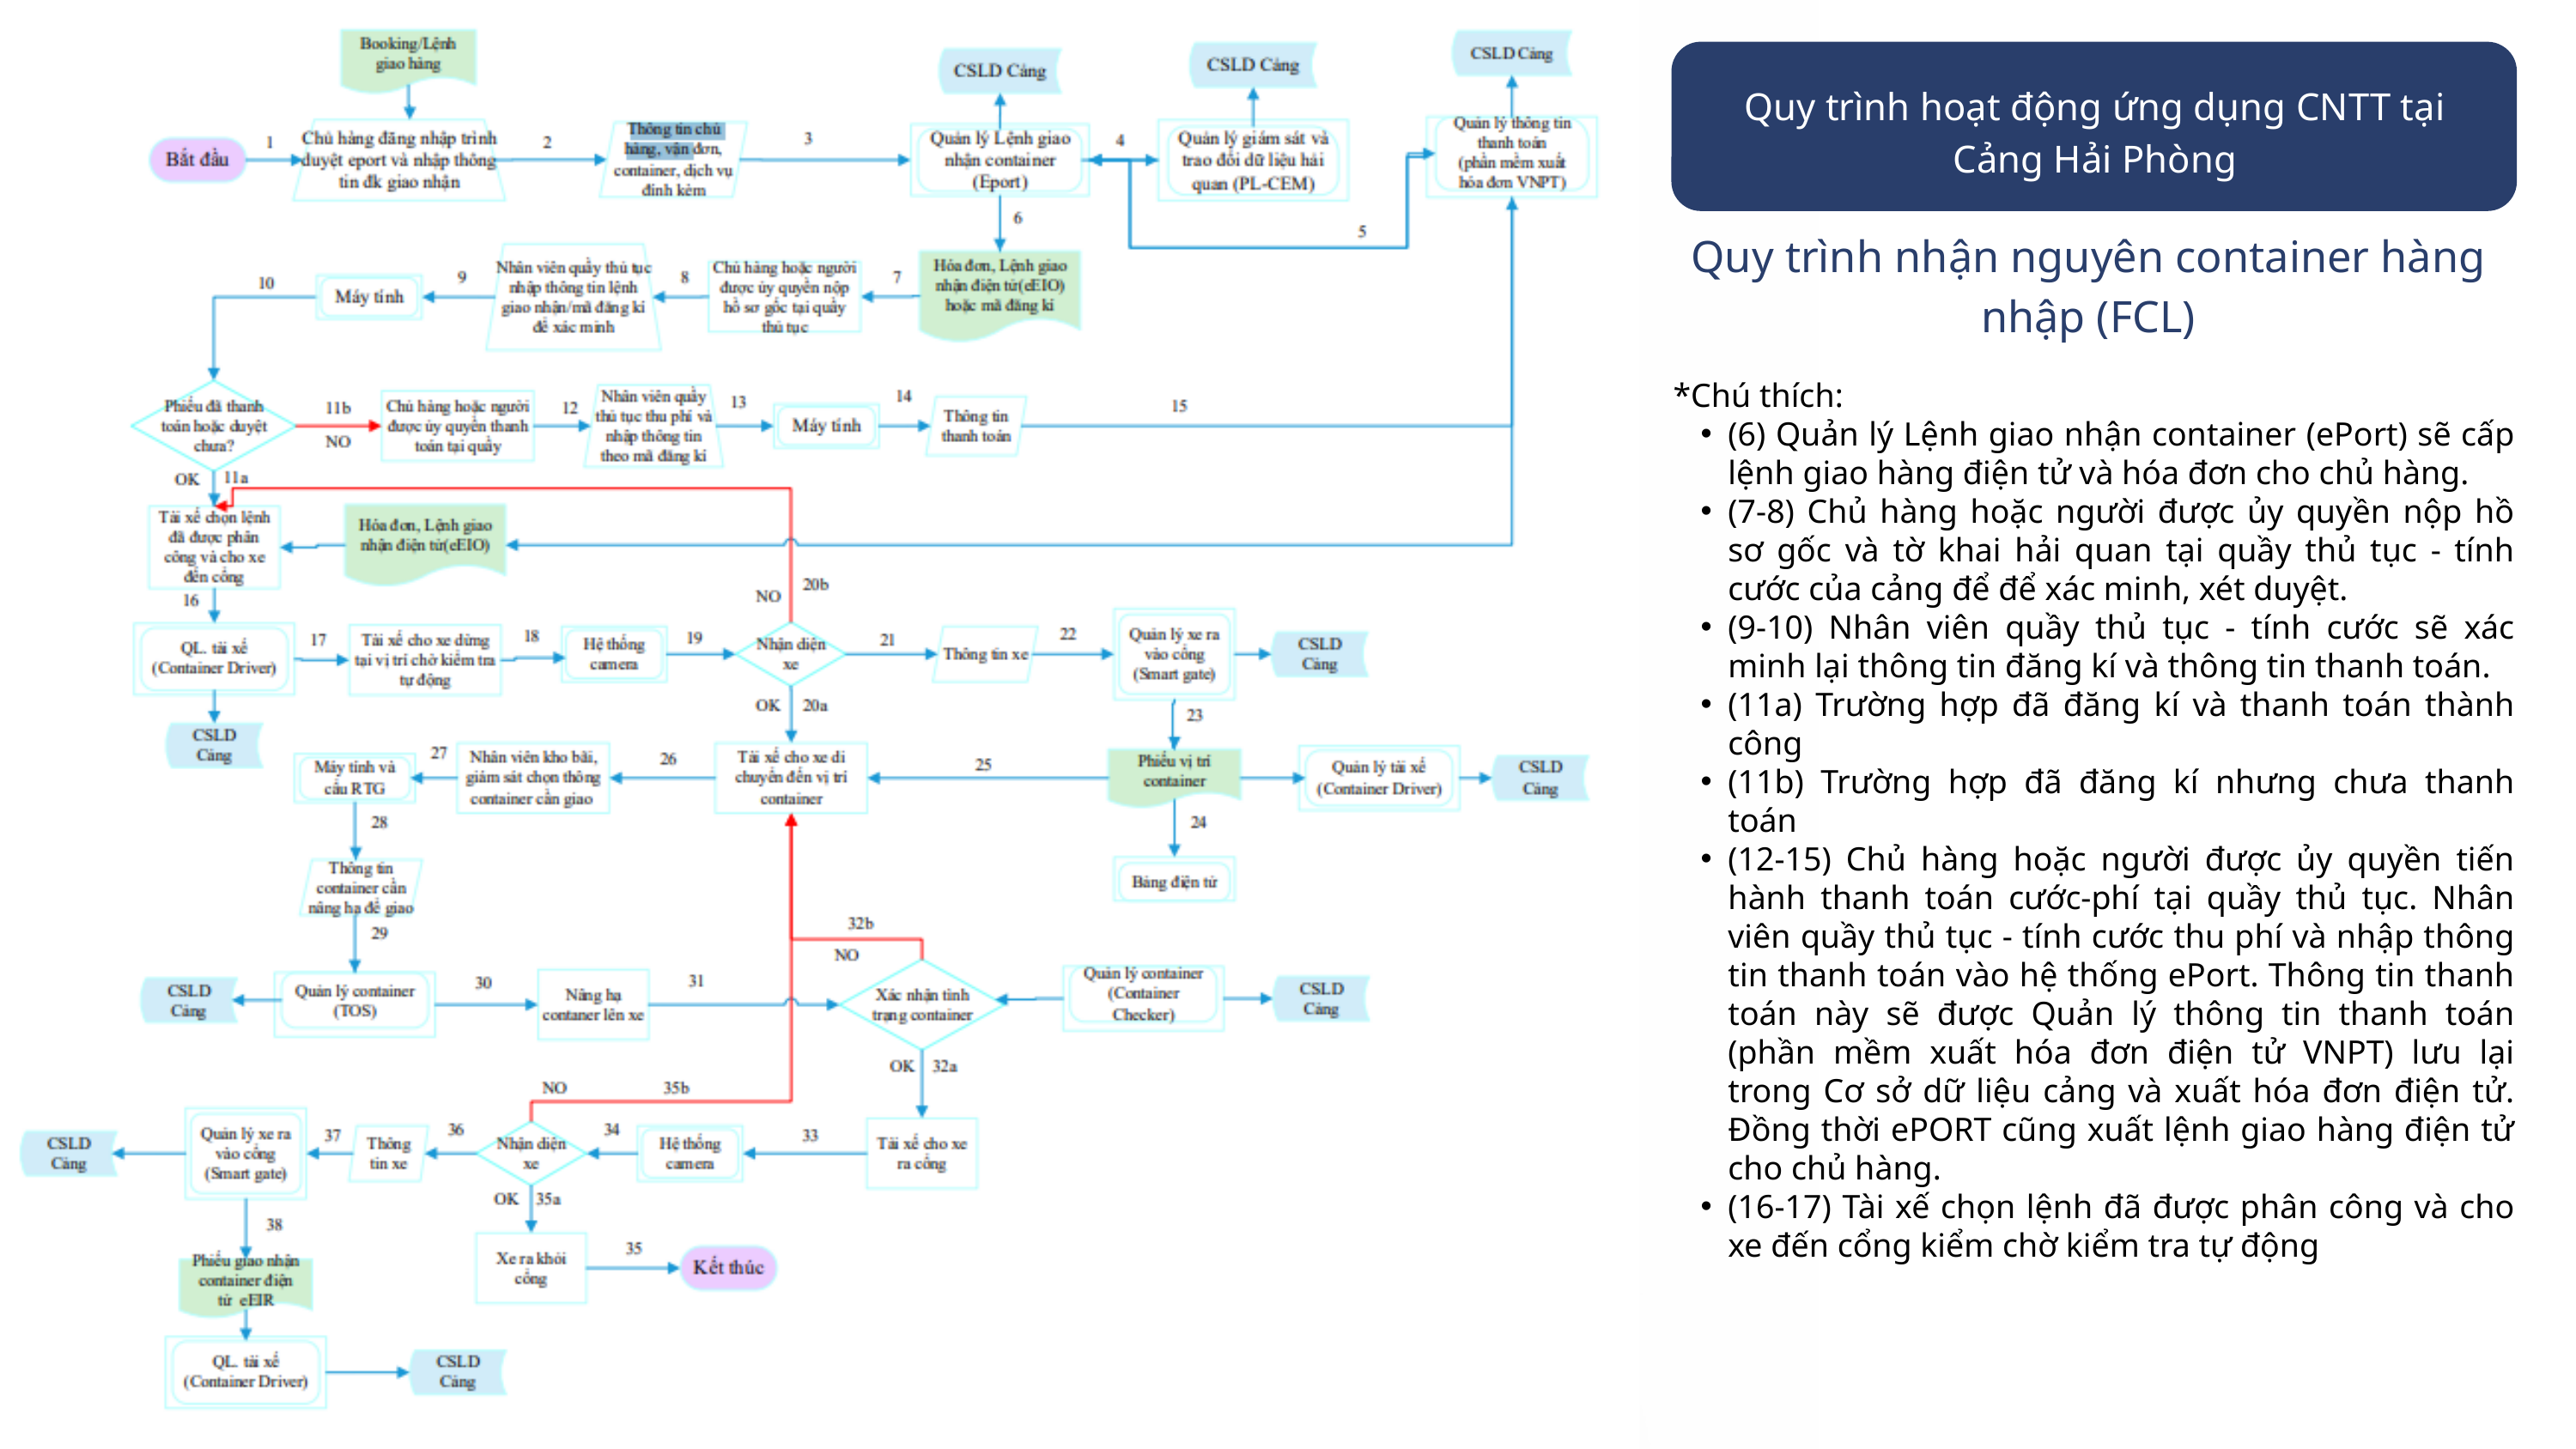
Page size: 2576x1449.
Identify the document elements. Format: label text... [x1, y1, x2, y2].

text_box *Chú thích: (6) Quản lý Lệnh giao nhận container (ePort) sẽ cấp lệnh giao hàng điện tử và hóa đơn cho chủ hàng. (7-8) Chủ hàng hoặc người được ủy quyền nộp hồ sơ gốc và tờ khai hải quan tại quầy thủ tục - tính cước của cảng để để xác minh, xét duyệt. (9-10) Nhân viên quầy thủ tục - tính cước sẽ xác minh lại thông tin đăng kí và thông tin thanh toán. (11a) Trường hợp đã đăng kí và thanh toán thành công (11b) Trường hợp đã đăng kí nhưng chưa thanh toán (12-15) Chủ hàng hoặc người được ủy quyền tiến hành thanh toán cước-phí tại quầy thủ tục. Nhân viên quầy thủ tục - tính cước thu phí và nhập thông tin thanh toán vào hệ thống ePort. Thông tin thanh toán này sẽ được Quản lý thông tin thanh toán (phần mềm xuất hóa đơn điện tử VNPT) lưu lại trong Cơ sở dữ liệu cảng và xuất hóa đơn điện tử. Đồng thời ePORT cũng xuất lệnh giao hàng điện tử cho chủ hàng. (16-17) Tài xế chọn lệnh đã được phân công và cho xe đến cổng kiểm chờ kiểm tra tự động [1673, 374, 2515, 1342]
text_box [1640, 0, 2576, 1449]
text_box Quy trình nhận nguyên container hàng nhập (FCL) [1662, 220, 2516, 342]
text_box Quy trình hoạt động ứng dụng CNTT tại Cảng Hải Phòng [1716, 75, 2475, 181]
text_box [1671, 41, 2518, 211]
text_box [0, 0, 1640, 1449]
